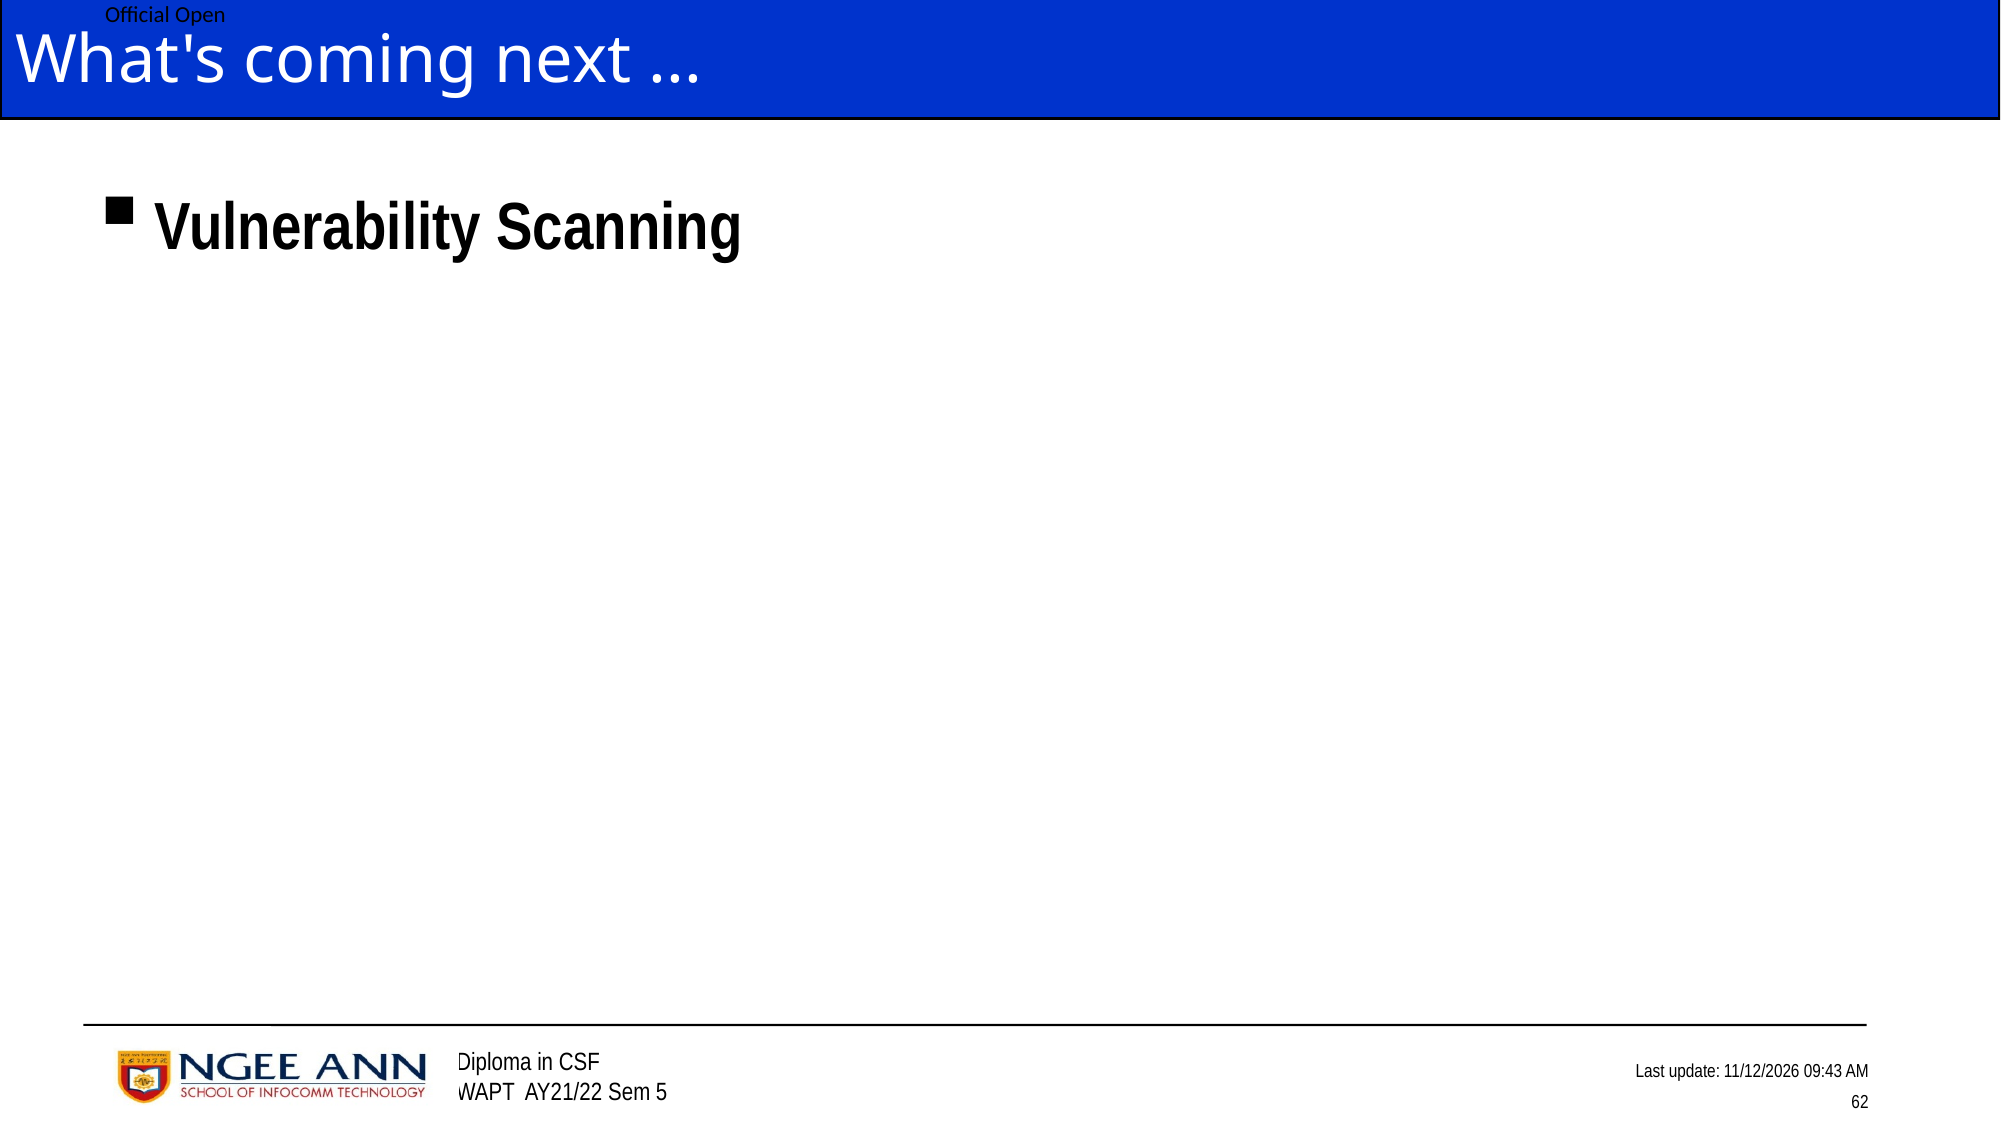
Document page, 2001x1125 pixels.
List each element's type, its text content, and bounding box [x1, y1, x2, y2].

list Vulnerability Scanning [83, 174, 1867, 1025]
picture [83, 1028, 459, 1125]
title What's coming next ... [0, 0, 1969, 115]
